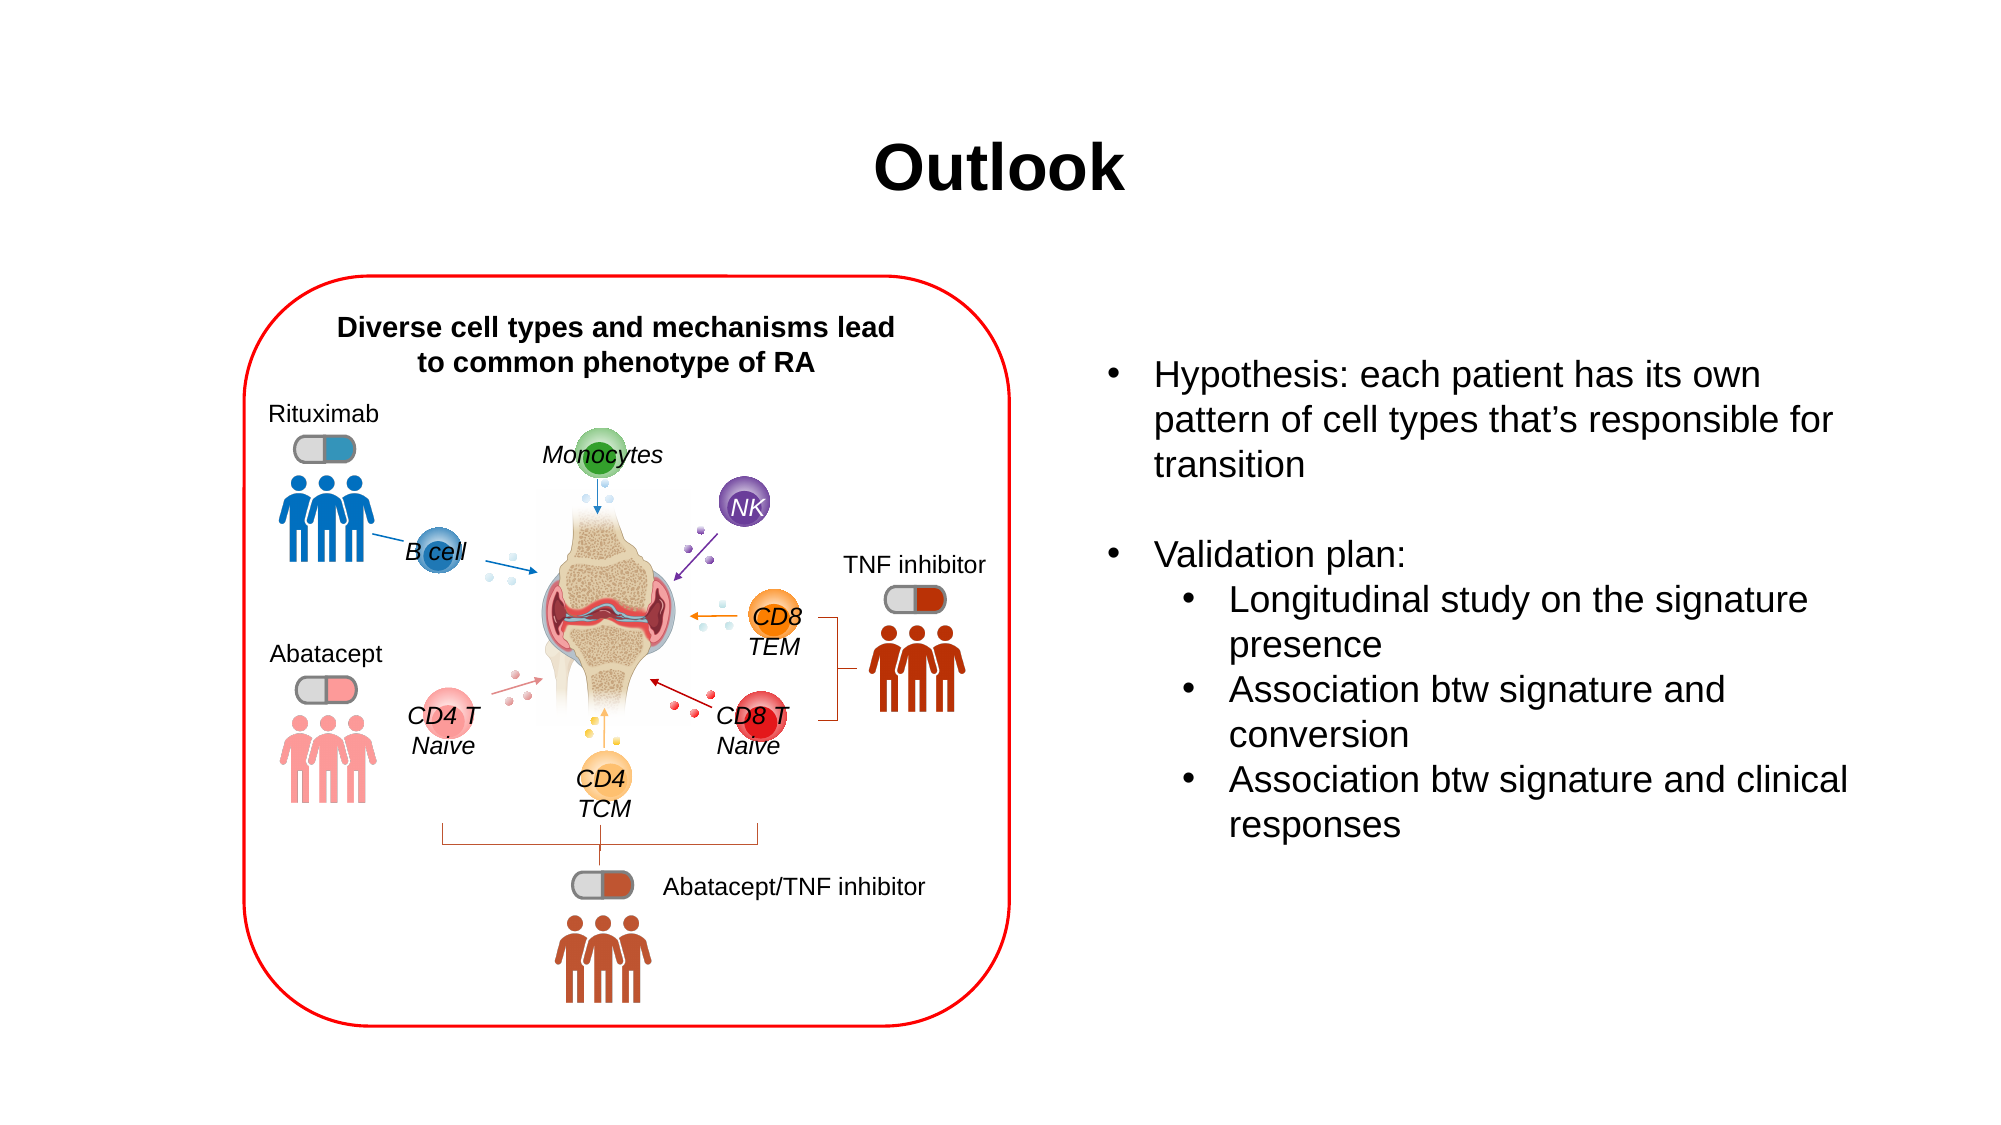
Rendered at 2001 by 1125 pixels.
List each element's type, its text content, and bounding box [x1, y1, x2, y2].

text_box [244, 276, 1879, 1027]
title Outlook [137, 59, 1863, 278]
